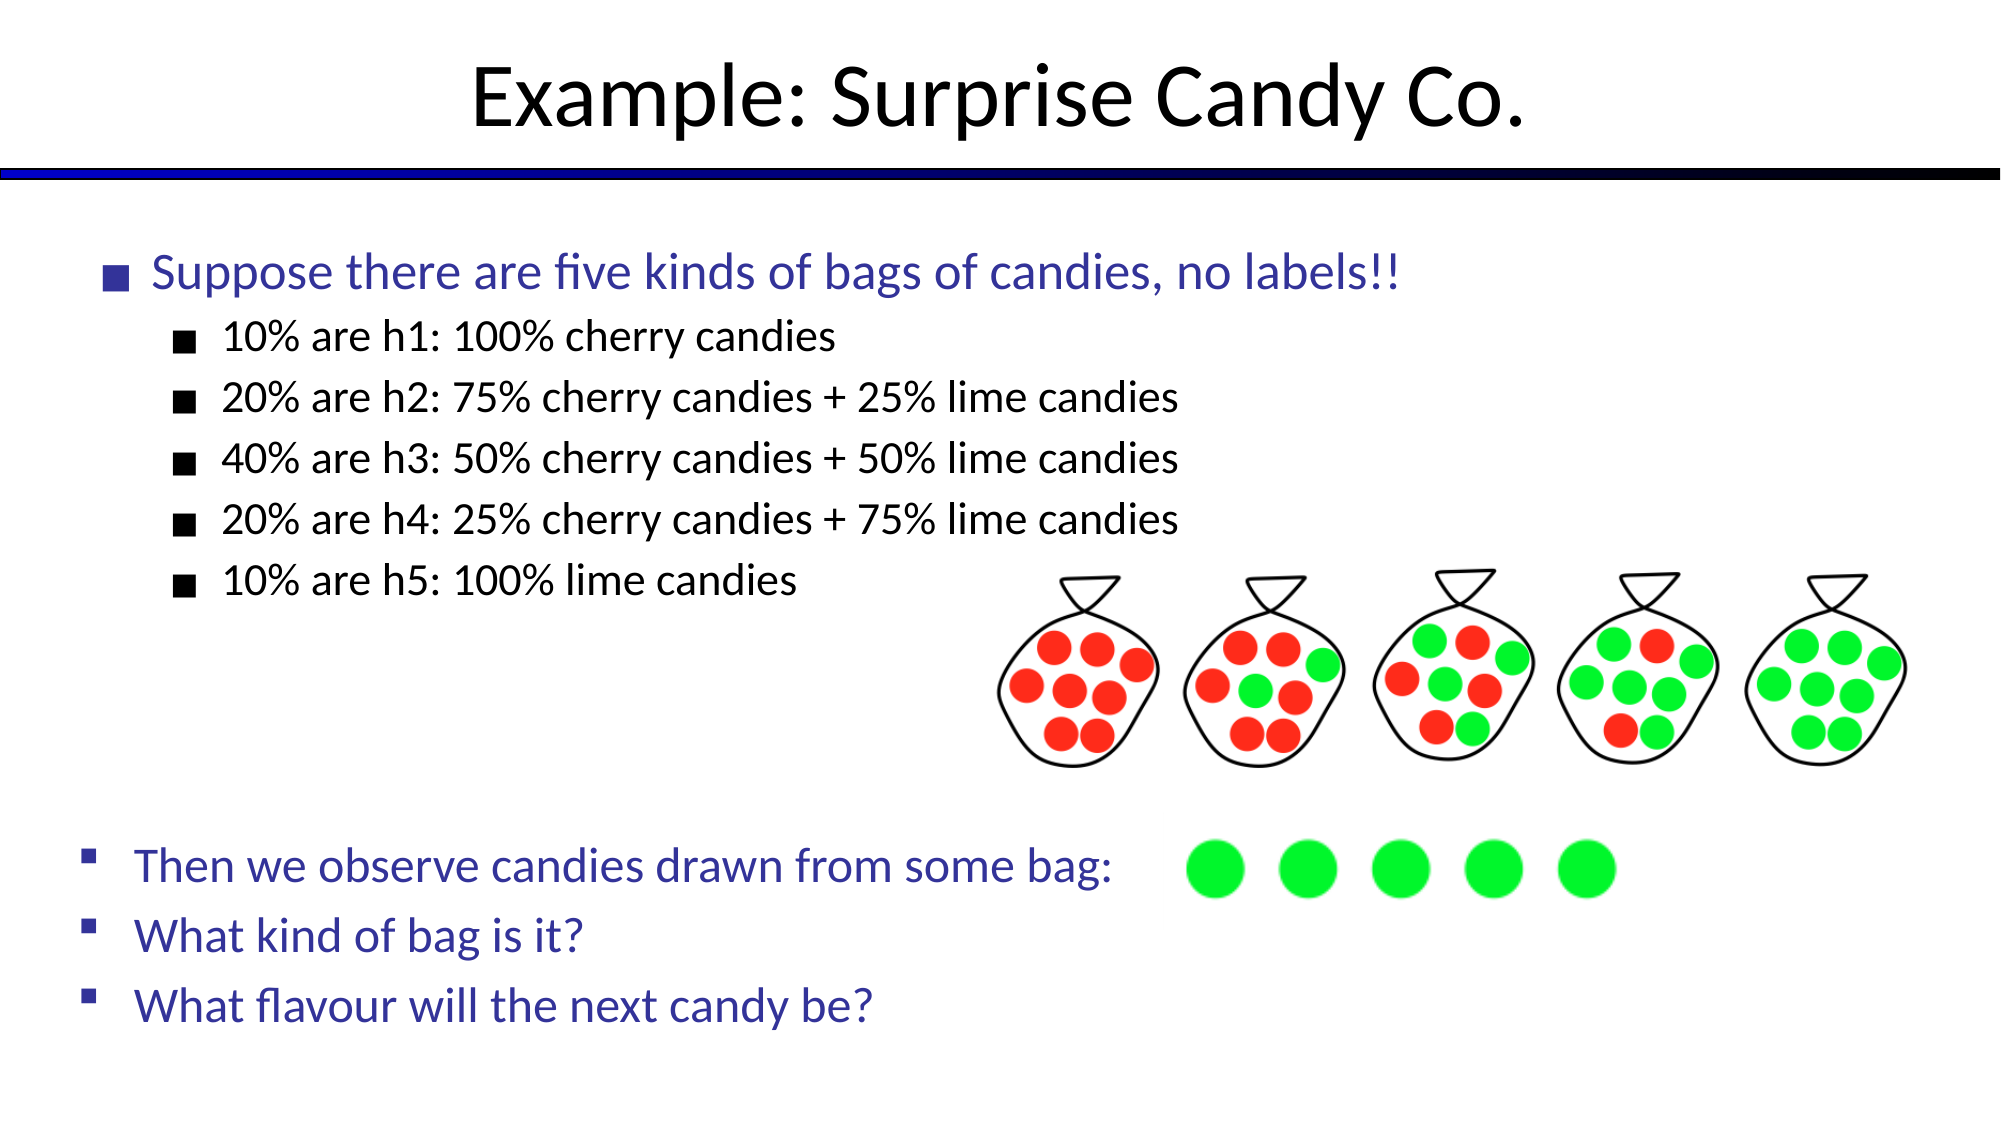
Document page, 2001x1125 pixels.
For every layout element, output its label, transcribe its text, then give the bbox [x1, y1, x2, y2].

list Suppose there are five kinds of bags of candies, no labels!! 10% are h1: 100% cherry candies 20% are h2: 75% cherry candies + 25% lime candies 40% are h3: 50% cherry candies + 50% lime candies 20% are h4: 25% cherry candies + 75% lime candies 10% are h5: 100% lime candies [66, 229, 1934, 613]
picture [1162, 812, 1634, 930]
title Example: Surprise Candy Co. [0, 0, 2000, 184]
text_box Then we observe candies drawn from some bag: What kind of bag is it? What flavour will the next candy be? [62, 825, 1463, 1071]
picture [974, 555, 1942, 799]
